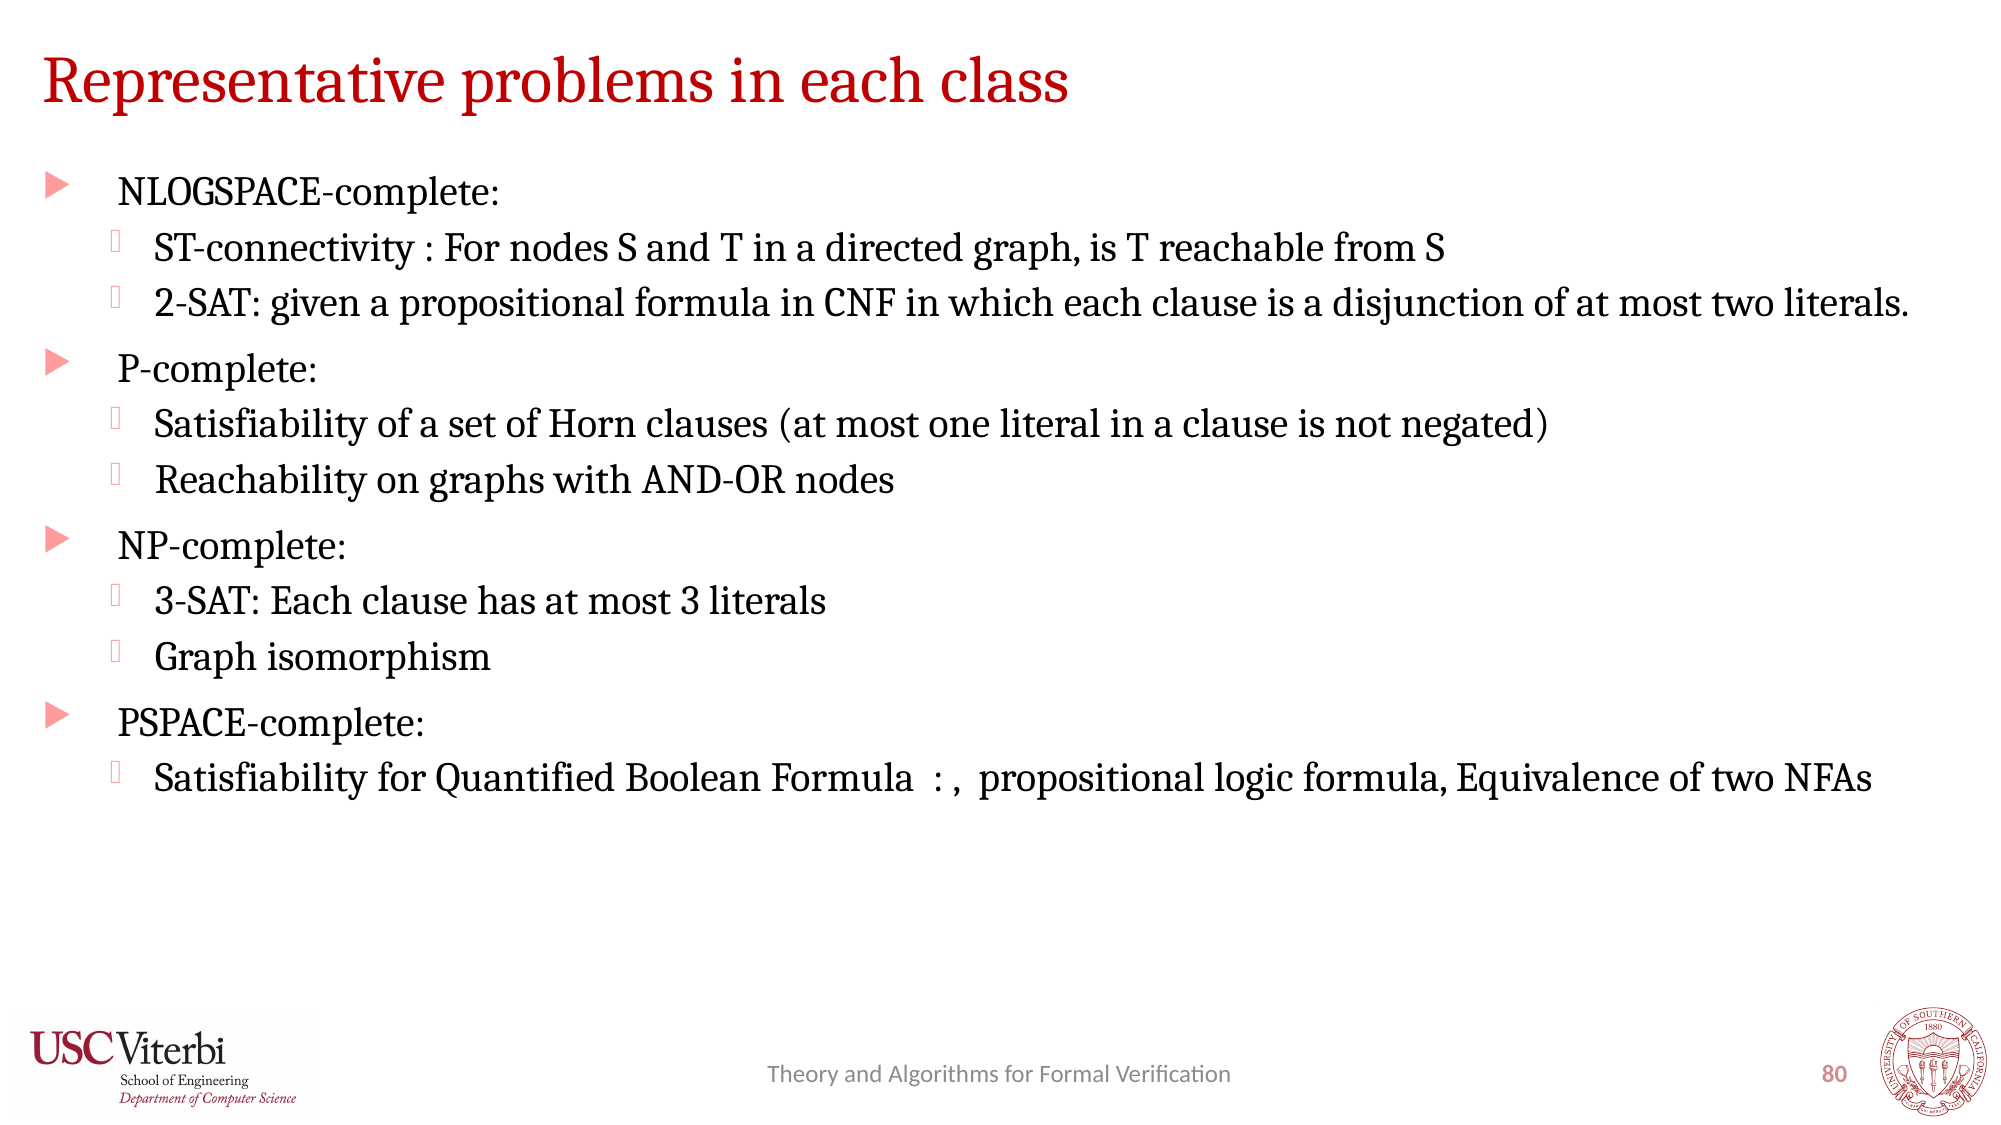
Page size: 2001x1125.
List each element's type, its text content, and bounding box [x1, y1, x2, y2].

footer Theory and Algorithms for Formal Verification [662, 1042, 1338, 1103]
picture [12, 1014, 316, 1119]
picture [1879, 1002, 1988, 1119]
title Representative problems in each class [27, 12, 1947, 150]
slide_number 80 [1684, 1042, 1863, 1103]
